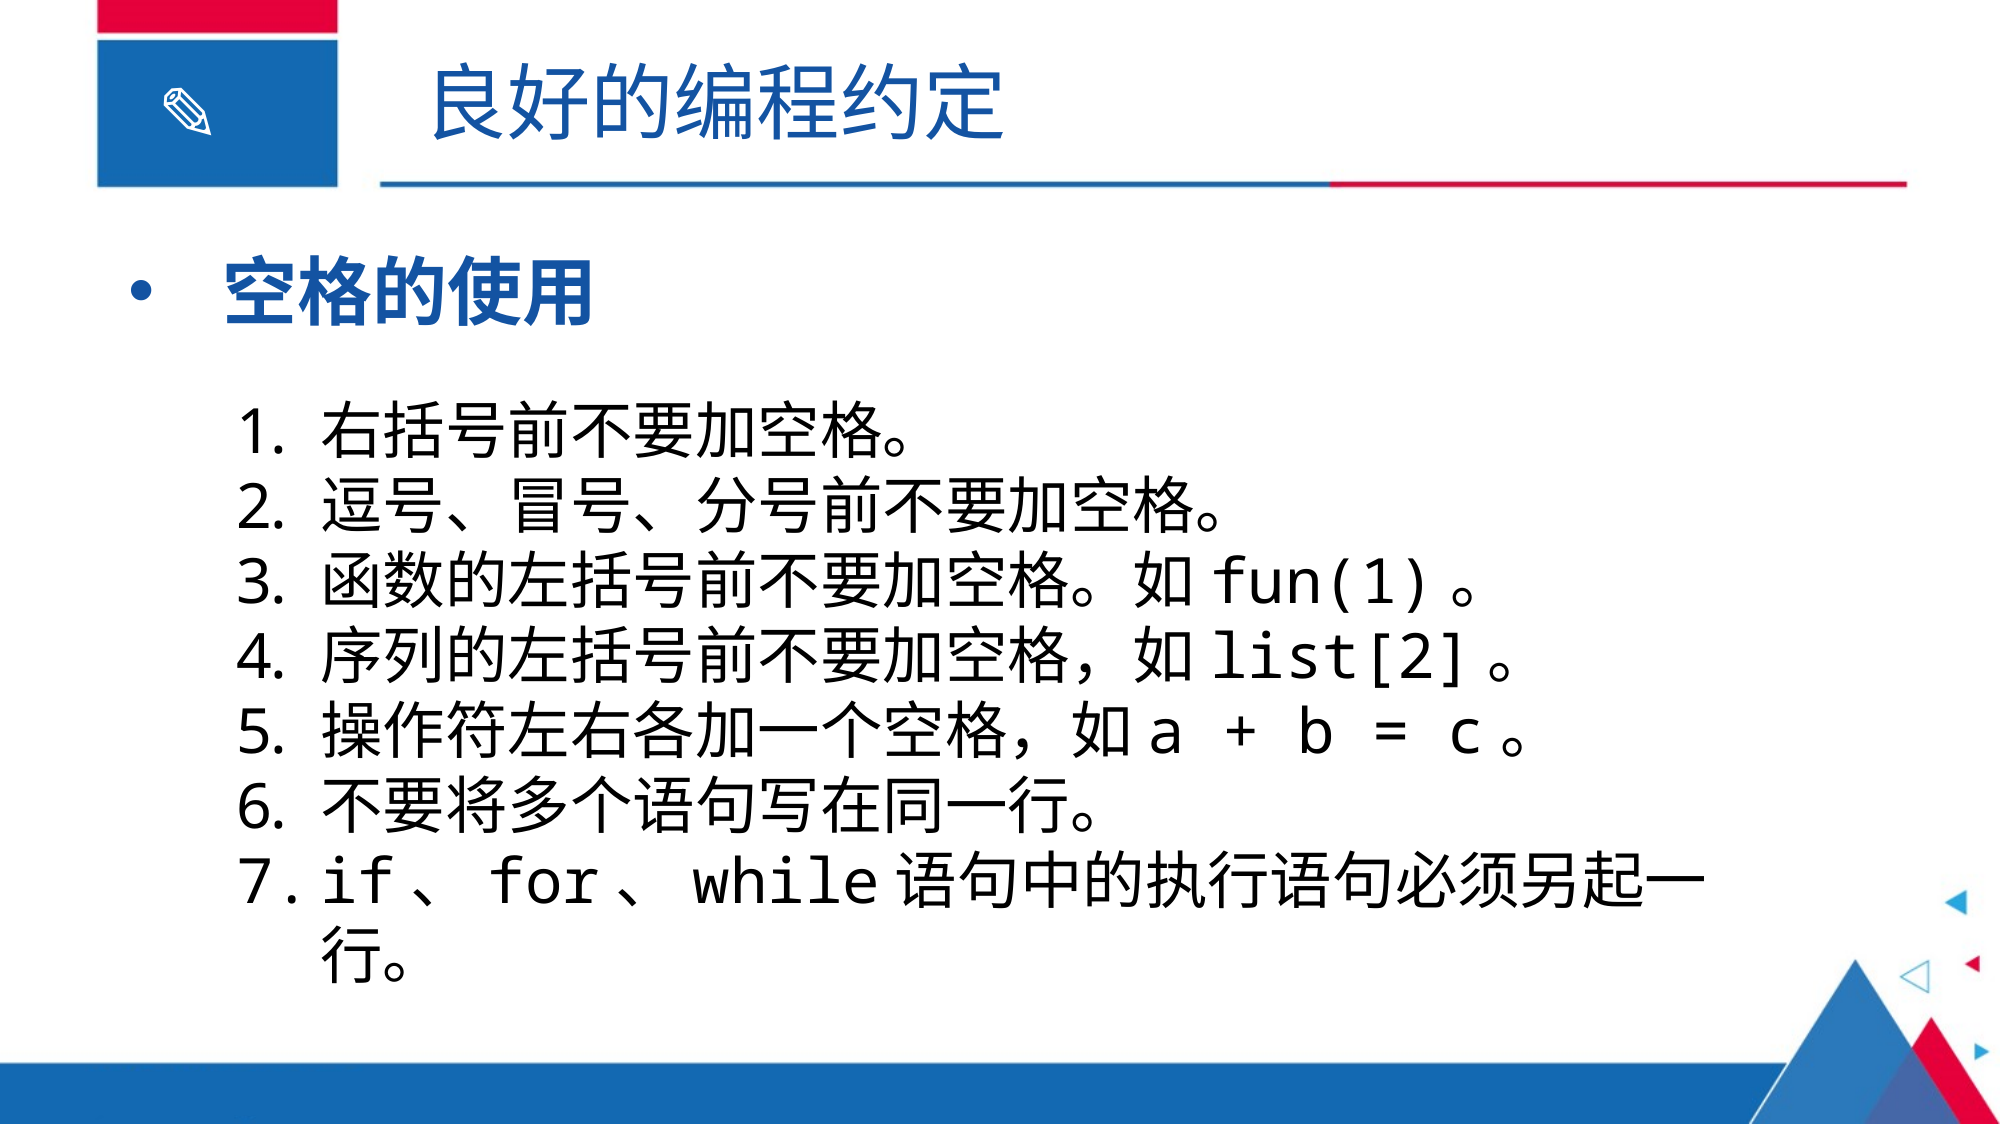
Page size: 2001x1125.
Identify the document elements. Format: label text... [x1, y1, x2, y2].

text_box 空格的使用 [113, 237, 1313, 342]
picture [0, 0, 2000, 1124]
text_box 右括号前不要加空格。 逗号、冒号、分号前不要加空格。 函数的左括号前不要加空格。如fun(1)。 序列的左括号前不要加空格，如list[2]。 操作符左右各加一个空格，如a + b = c。 不要将多个语句写在同一行。 if、for、while语句中的执行语句必须另起一行。 [221, 383, 1847, 998]
text_box 良好的编程约定 [409, 43, 1292, 158]
